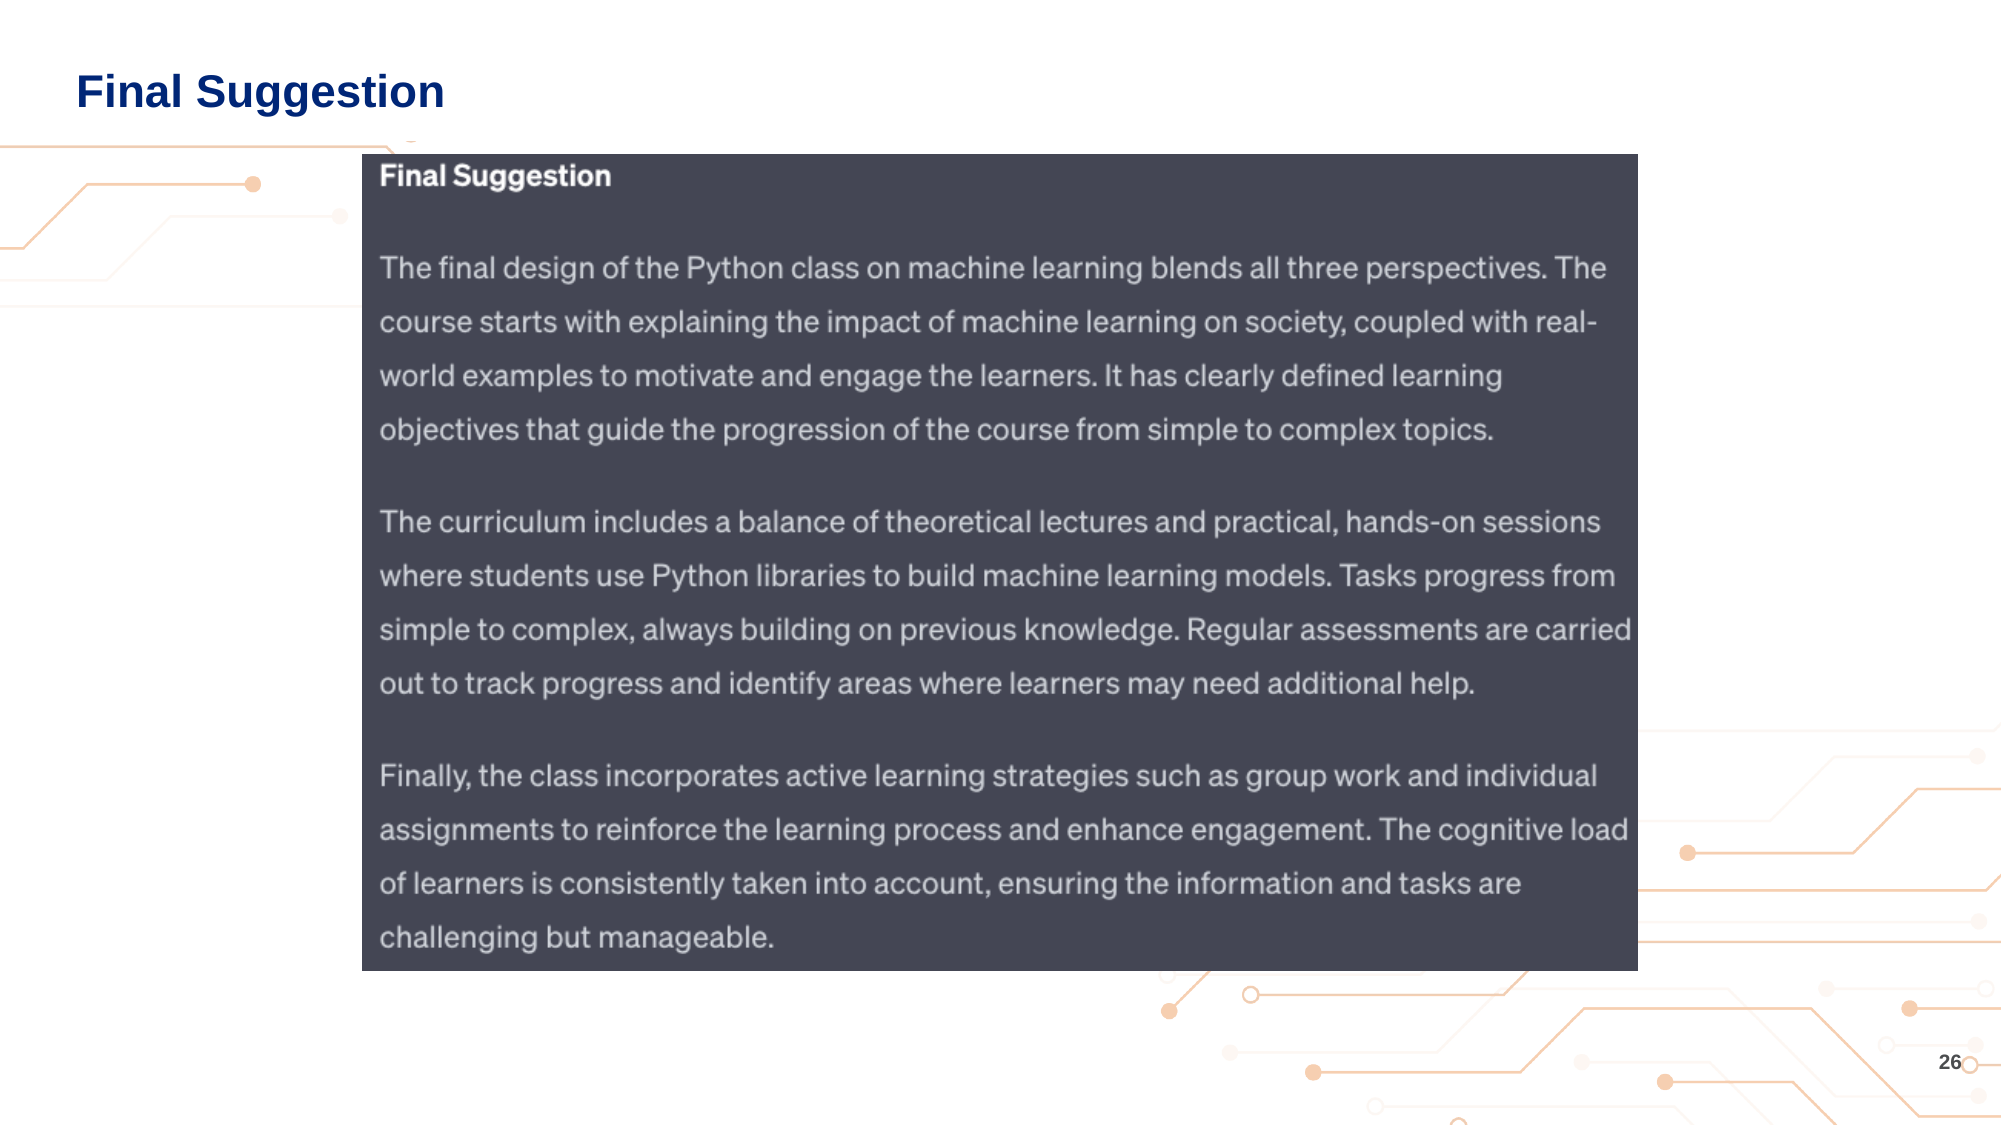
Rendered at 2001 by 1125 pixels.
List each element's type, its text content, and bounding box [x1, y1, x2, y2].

picture [362, 154, 1638, 971]
title Final Suggestion [76, 67, 1652, 118]
